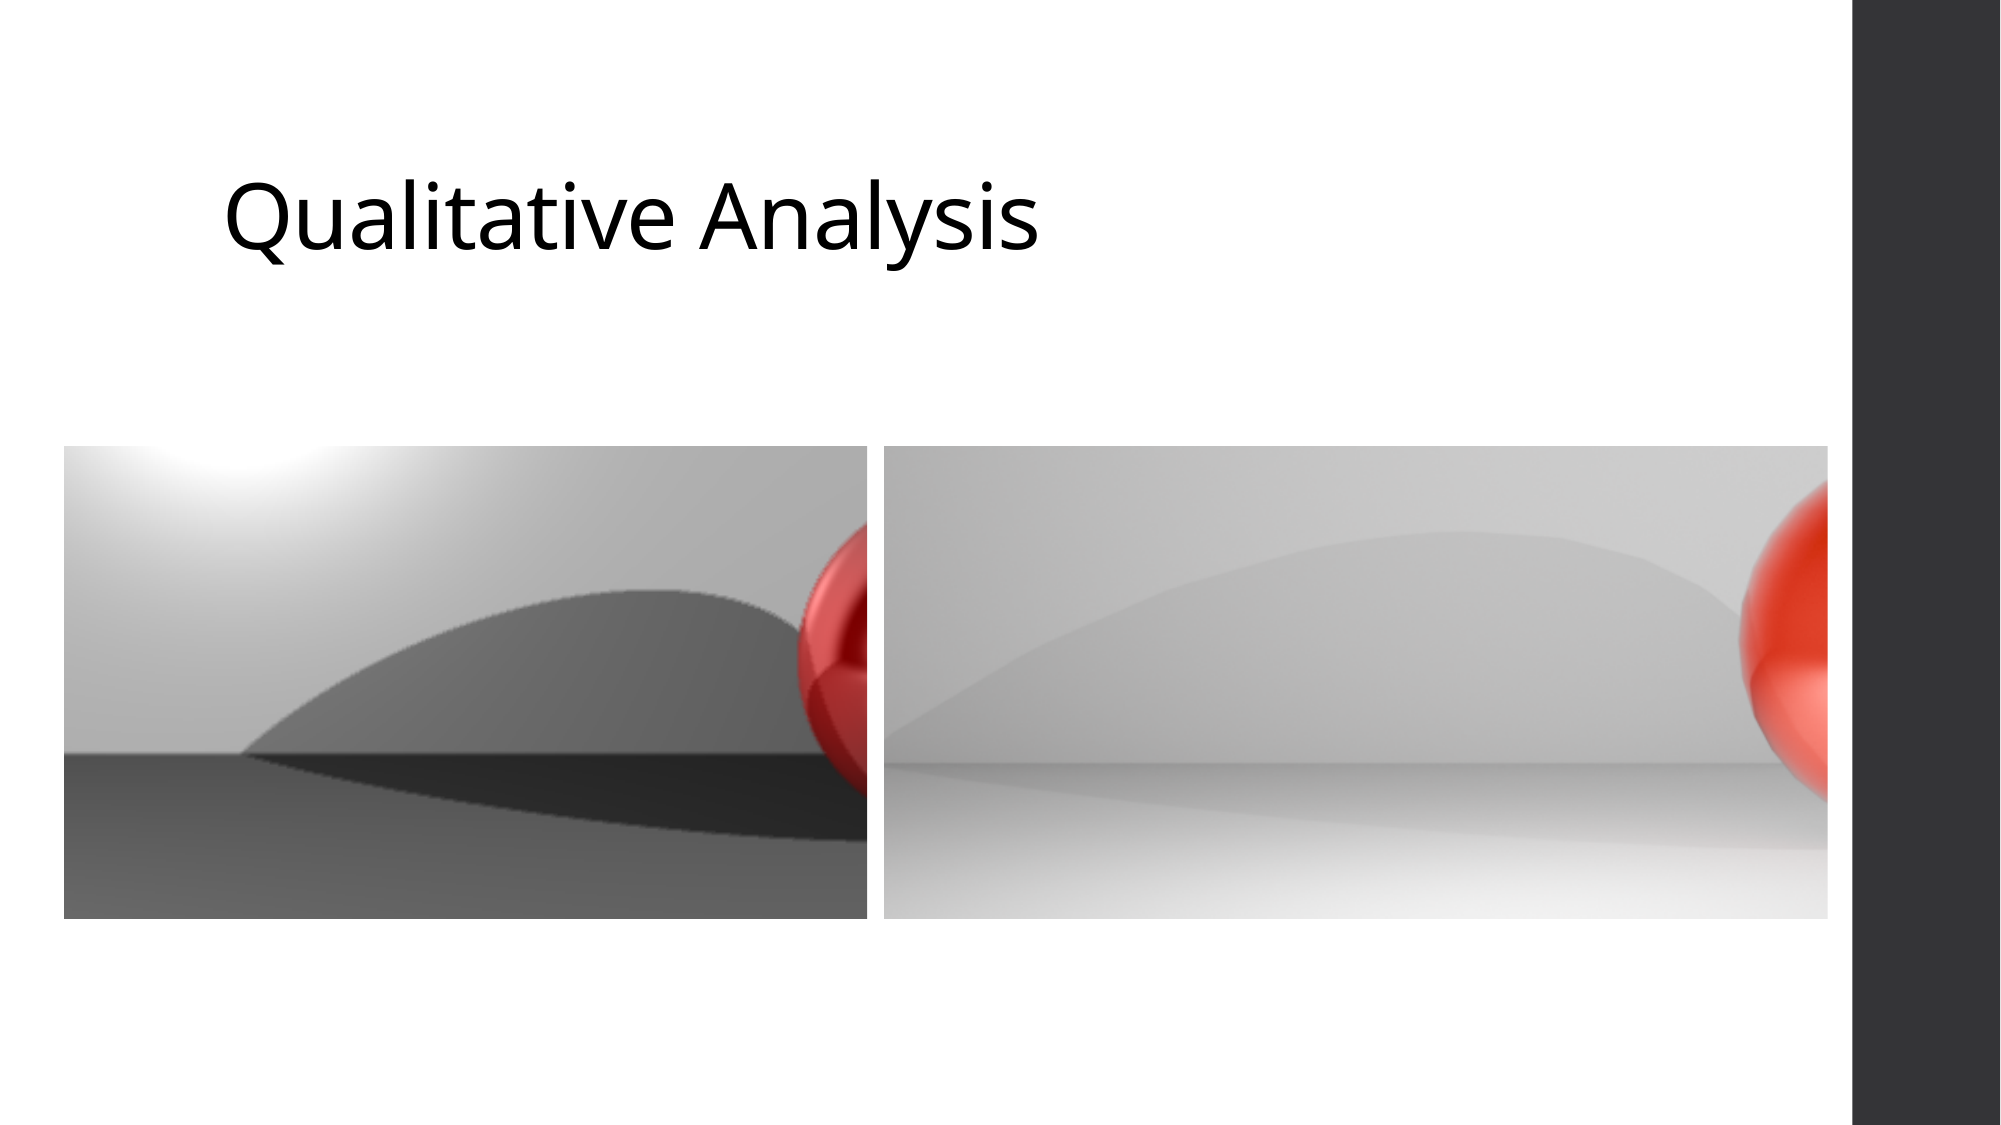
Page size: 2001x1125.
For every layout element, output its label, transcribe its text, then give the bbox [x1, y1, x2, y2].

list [63, 446, 868, 919]
title Qualitative Analysis [206, 60, 1797, 278]
picture [883, 446, 1828, 919]
